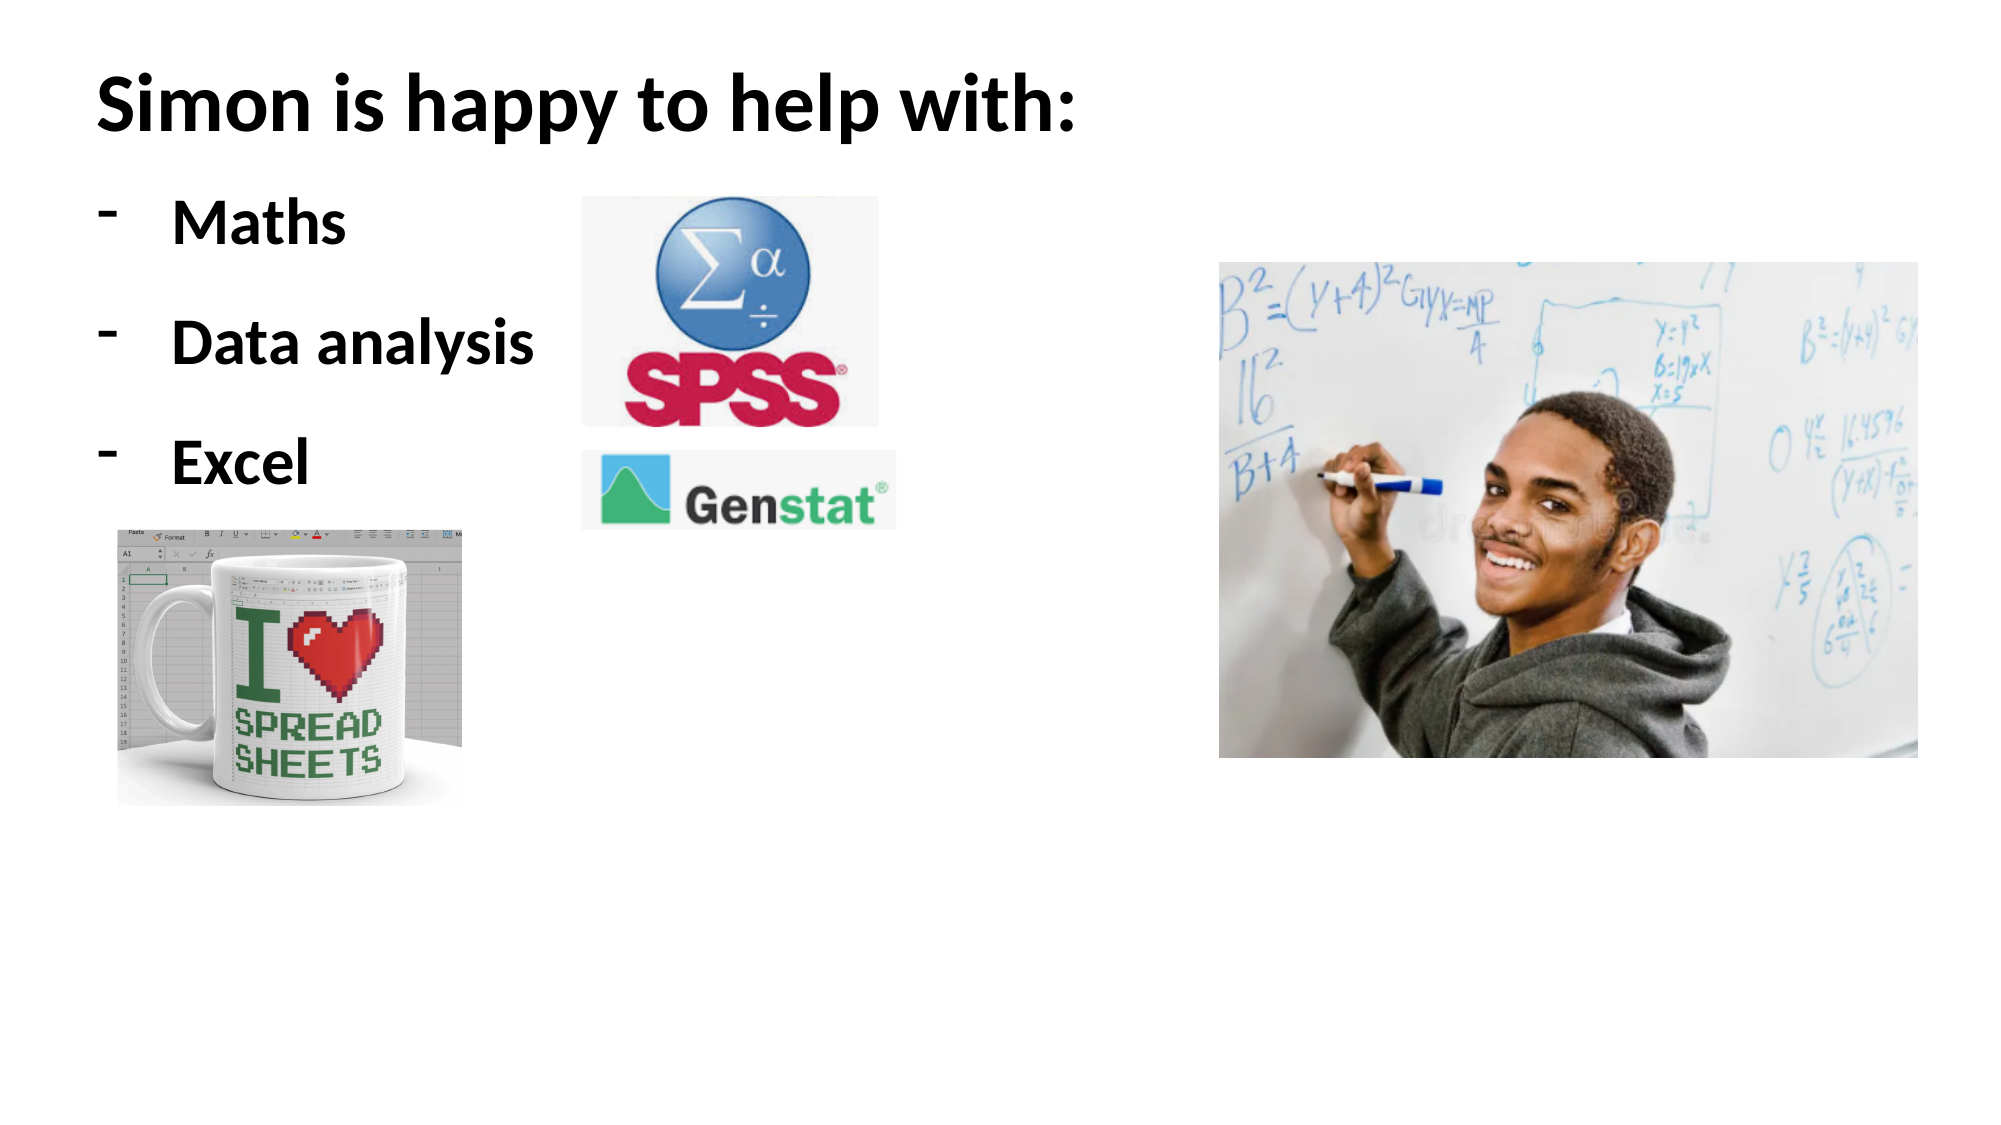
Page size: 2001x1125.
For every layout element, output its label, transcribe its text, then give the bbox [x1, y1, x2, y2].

picture [1218, 261, 1919, 759]
picture [581, 195, 880, 434]
picture [114, 529, 463, 806]
text_box Simon is happy to help with: Maths Data analysis Excel [81, 40, 1195, 505]
picture [581, 449, 897, 531]
